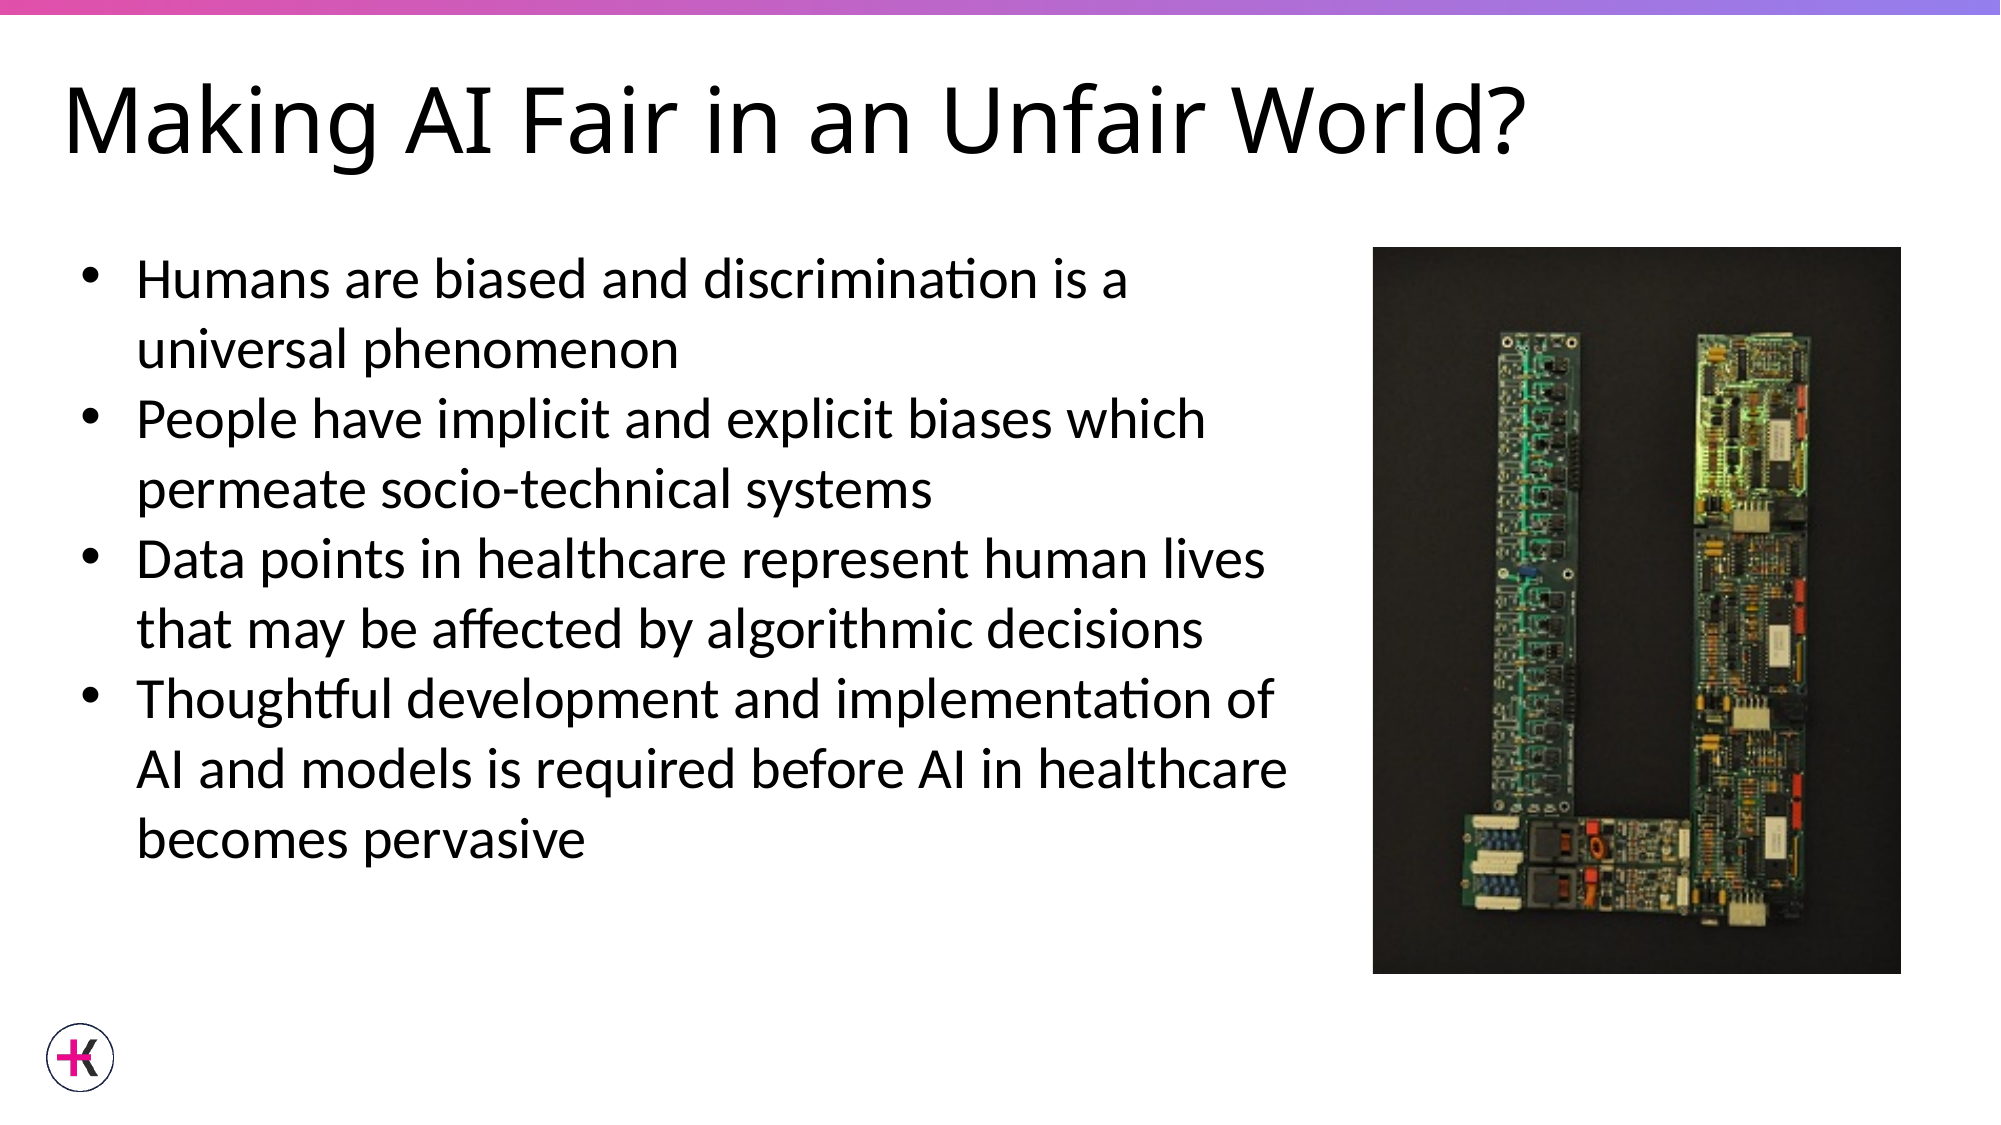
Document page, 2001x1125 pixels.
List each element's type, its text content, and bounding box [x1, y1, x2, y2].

picture [46, 1023, 114, 1092]
picture [0, 0, 2000, 15]
picture [1372, 247, 1901, 974]
title Making AI Fair in an Unfair World? [46, 15, 1772, 233]
text_box Humans are biased and discrimination is a universal phenomenon People have implicit and explicit biases which permeate socio-technical systems Data points in healthcare represent human lives that may be affected by algorithmic decisions Thoughtful development and implementation of AI and models is required before AI in healthcare becomes pervasive [65, 232, 1344, 948]
